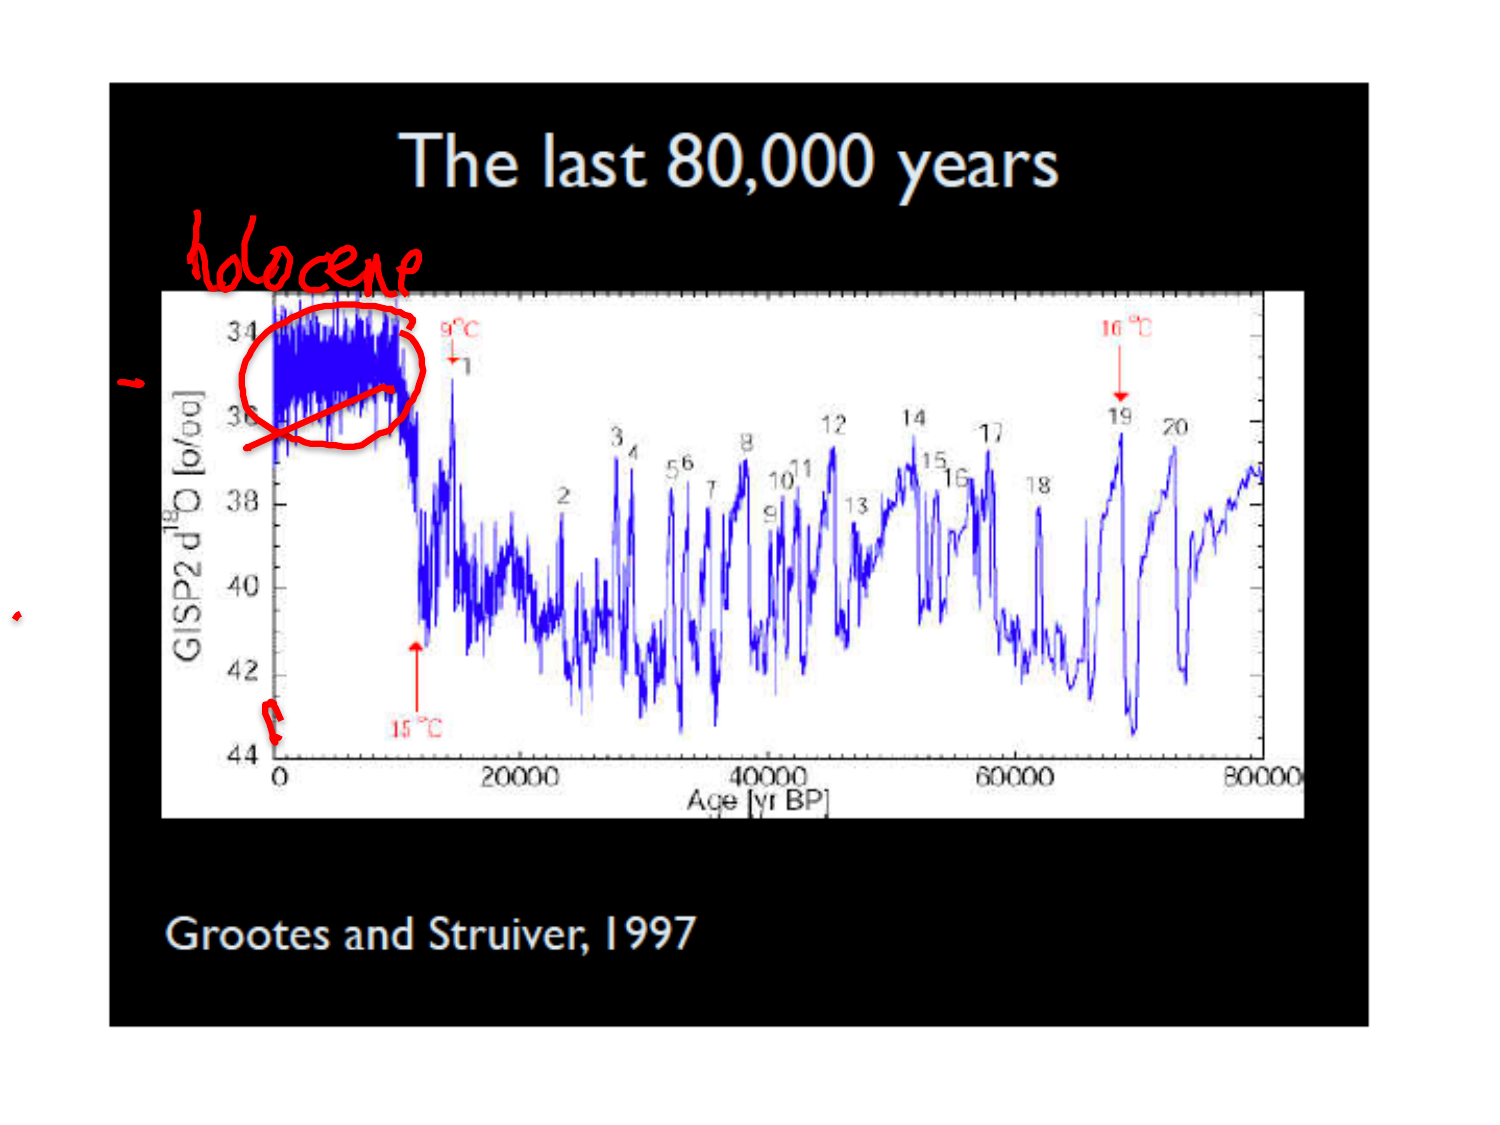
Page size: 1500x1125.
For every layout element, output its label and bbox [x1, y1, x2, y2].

picture [87, 51, 1411, 1072]
text_box [12, 611, 22, 621]
